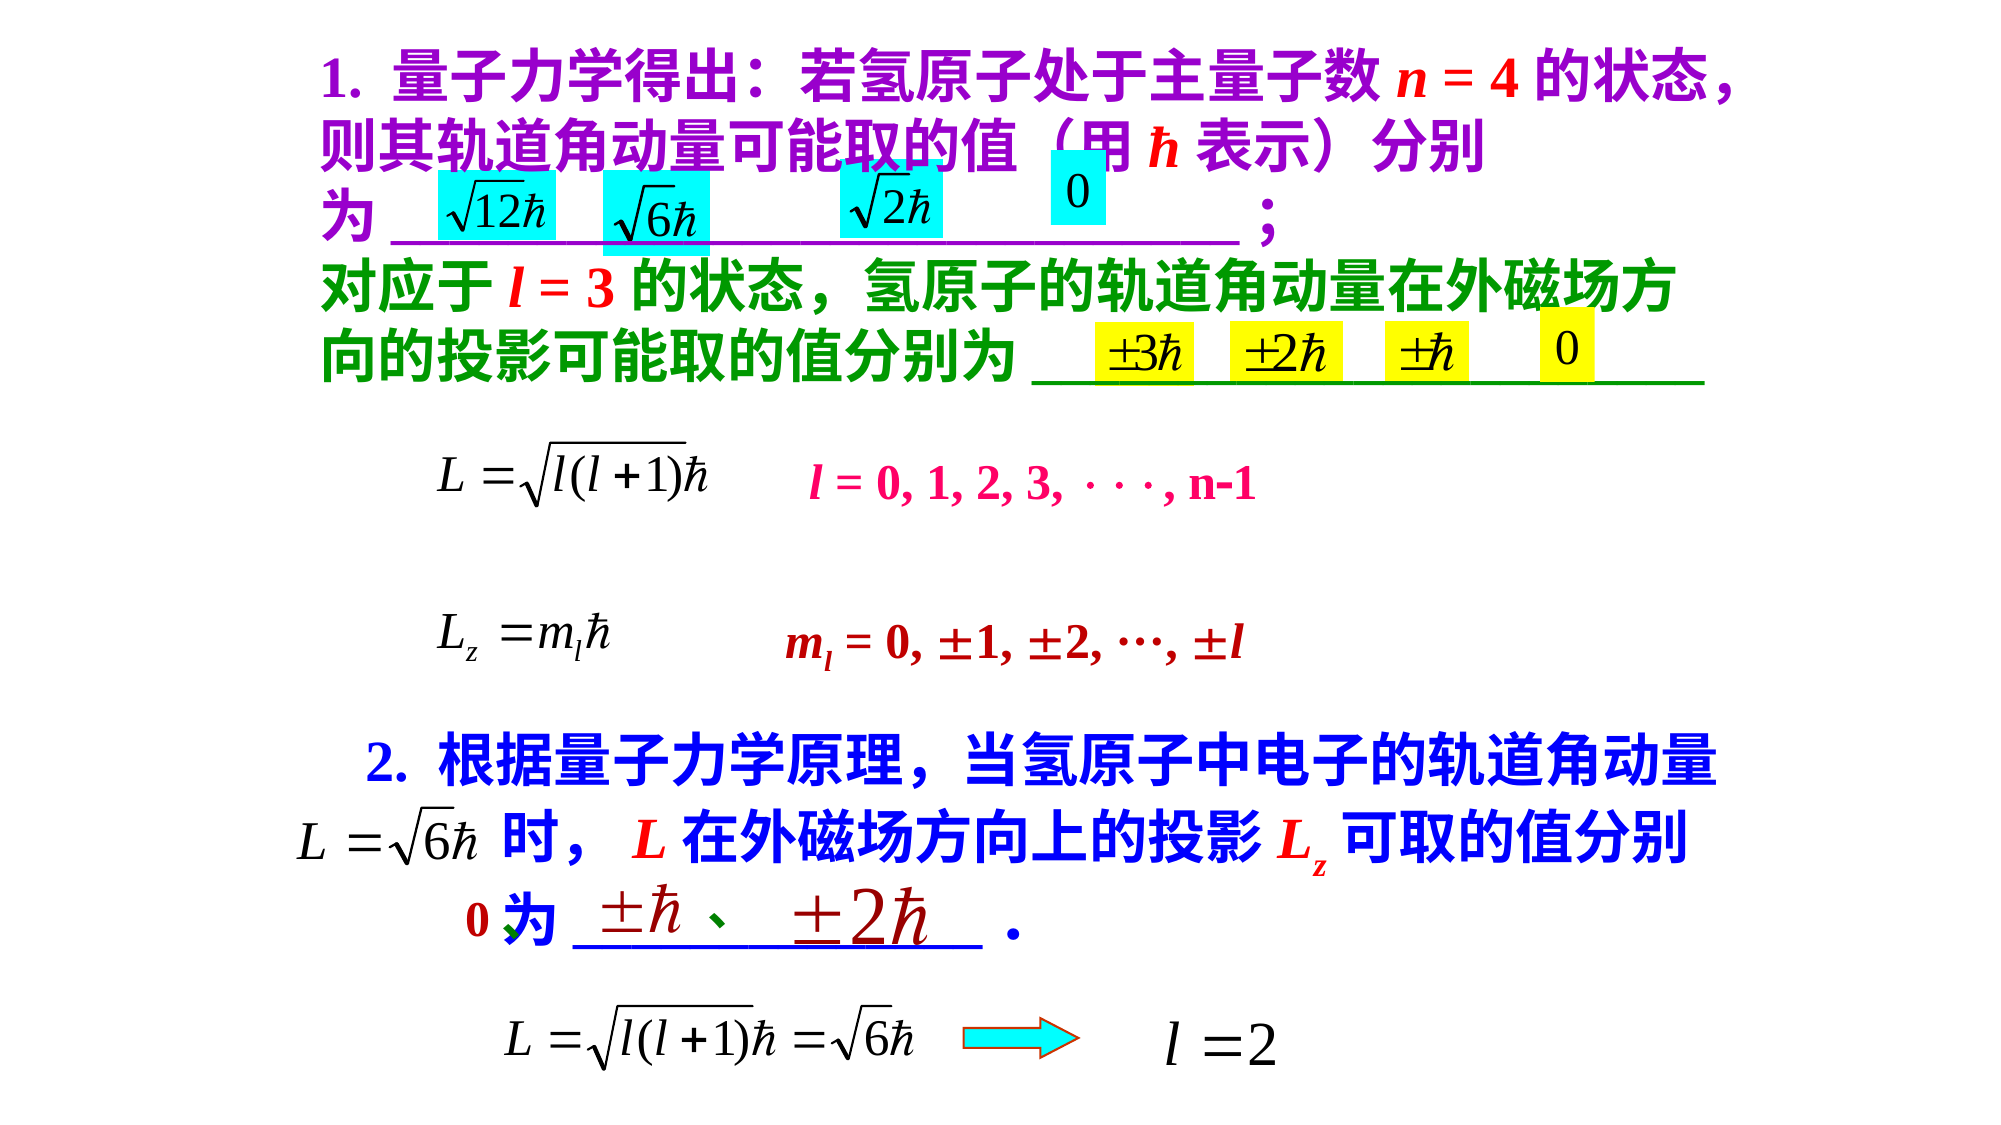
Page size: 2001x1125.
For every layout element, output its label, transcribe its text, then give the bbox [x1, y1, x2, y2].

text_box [437, 170, 556, 240]
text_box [1384, 320, 1469, 382]
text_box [1229, 320, 1343, 383]
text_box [839, 158, 943, 239]
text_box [427, 587, 675, 696]
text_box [1155, 1007, 1287, 1081]
text_box ml = 0, 1, 2, ···, l [770, 580, 1287, 685]
text_box 1. 量子力学得出：若氢原子处于主量子数n = 4的状态， 则其轨道角动量可能取的值（用ћ表示）分别 为_____________________________； 对应于l = 3的状态，氢原子的轨道角动量在外磁场方向的投影可能取的值分别为_______________________ [304, 32, 1736, 397]
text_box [495, 995, 924, 1081]
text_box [427, 431, 776, 540]
text_box [963, 1018, 1079, 1058]
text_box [287, 715, 1753, 956]
text_box 0 [1050, 150, 1106, 225]
text_box 0 [1540, 307, 1595, 382]
text_box l = 0, 1, 2, 3, , n1 [793, 424, 1302, 518]
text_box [603, 170, 710, 257]
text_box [1095, 322, 1195, 387]
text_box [455, 867, 940, 955]
